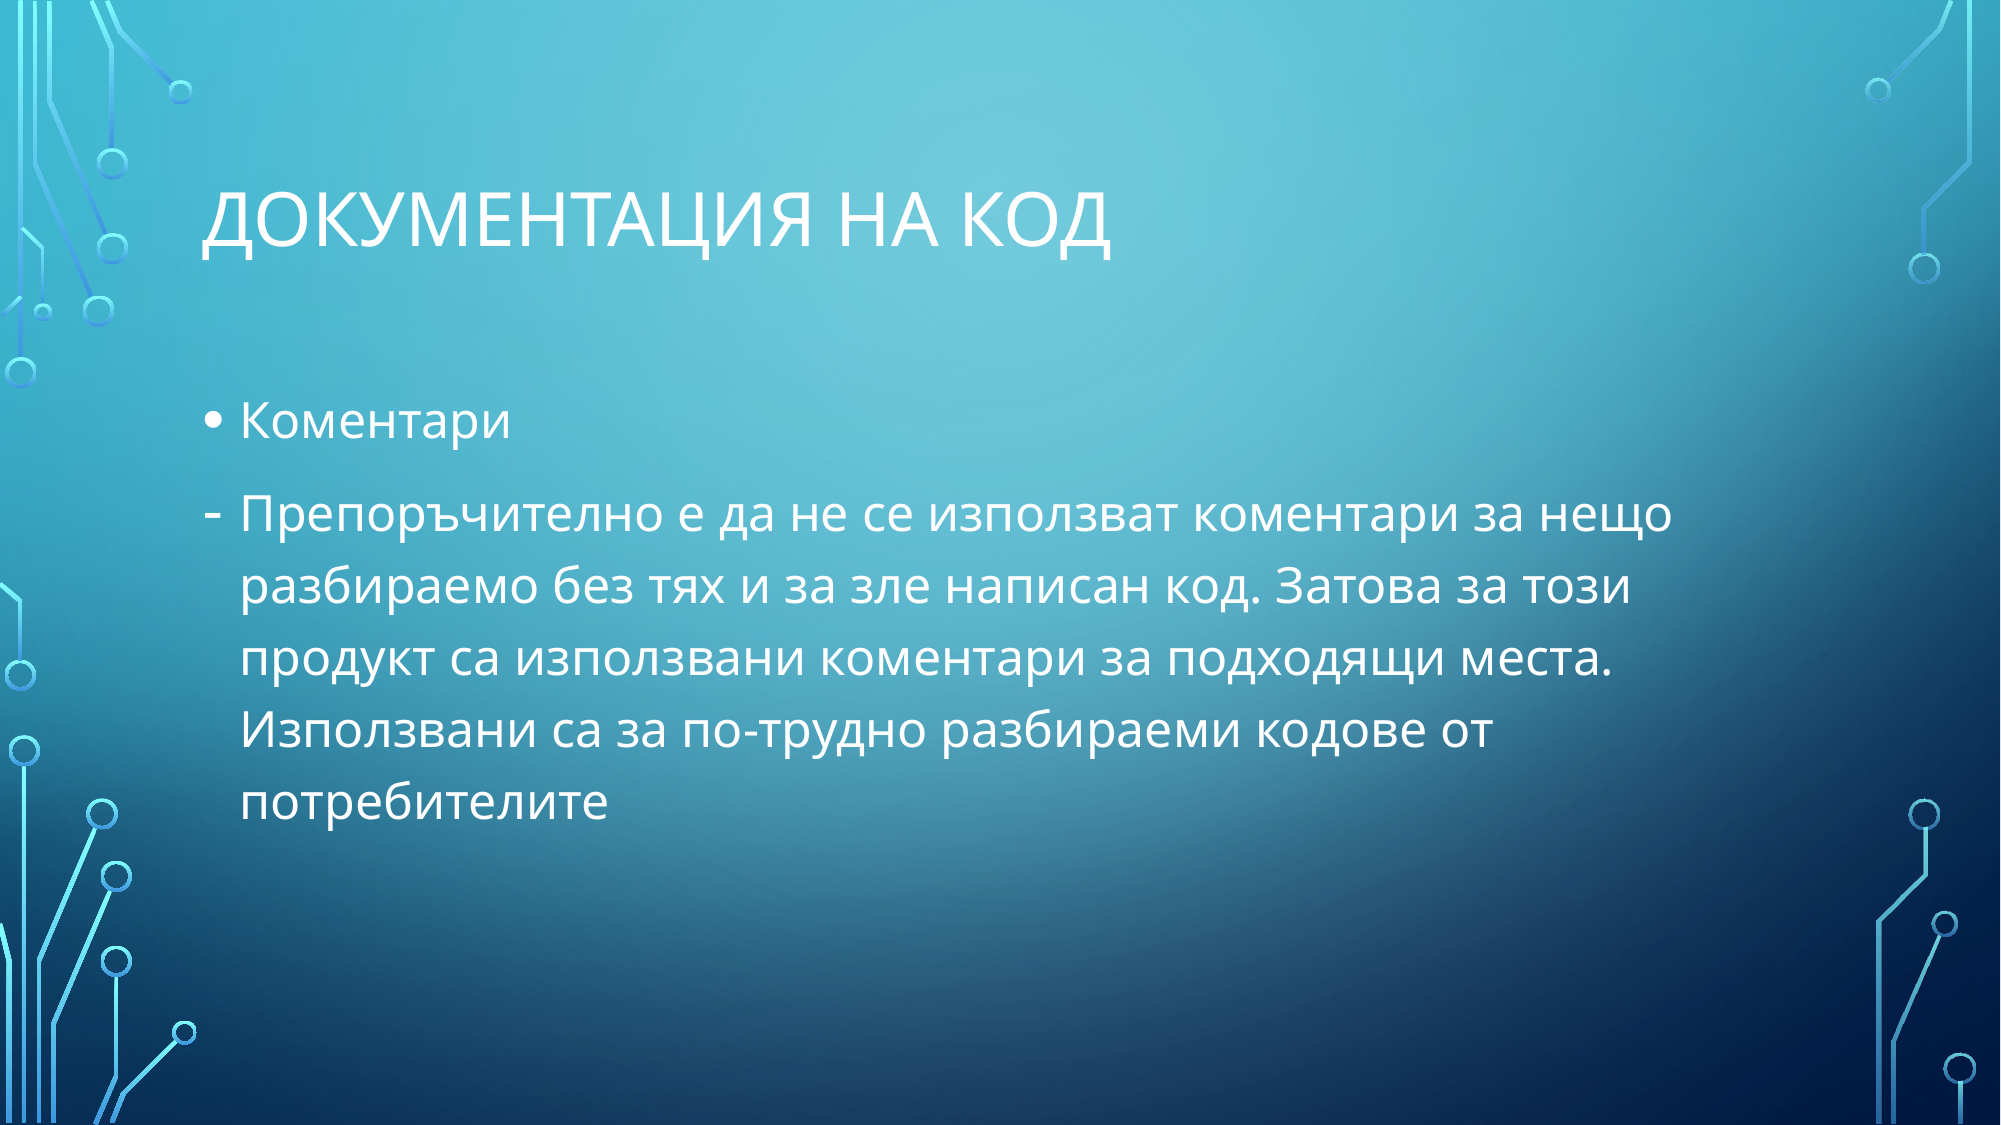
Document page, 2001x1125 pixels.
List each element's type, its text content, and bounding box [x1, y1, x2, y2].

title Документация на код [187, 101, 1813, 344]
list Коментари Препоръчително е да не се използват коментари за нещо разбираемо без тях и за зле написан код. Затова за този продукт са използвани коментари за подходящи места. Използвани са за по-трудно разбираеми кодове от потребителите [187, 369, 1813, 950]
